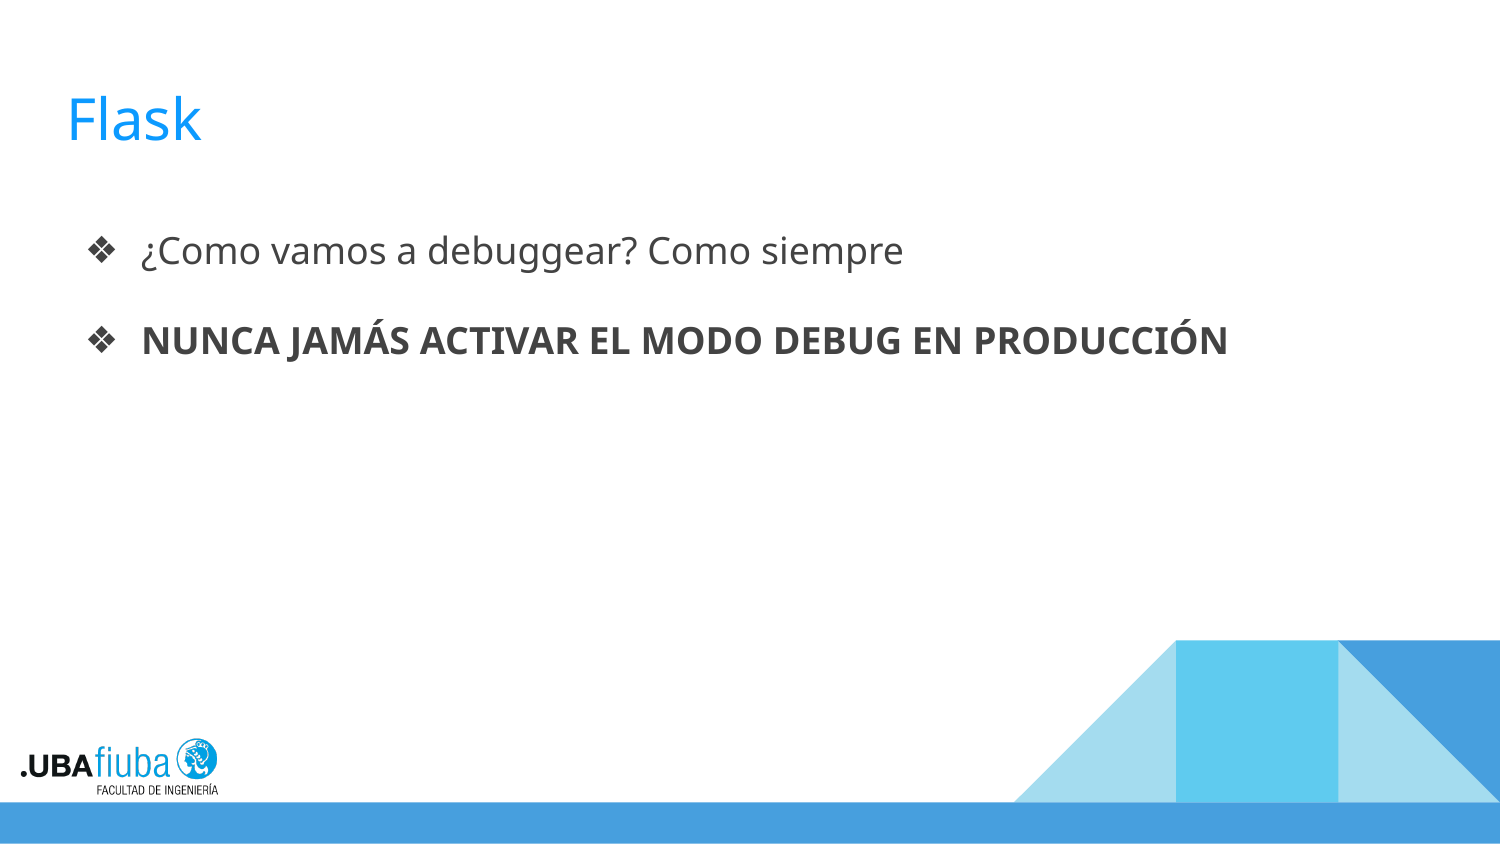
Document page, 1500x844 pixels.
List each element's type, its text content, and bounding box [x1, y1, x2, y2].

picture [0, 719, 242, 811]
list ¿Como vamos a debuggear? Como siempre NUNCA JAMÁS ACTIVAR EL MODO DEBUG EN PRODUCCIÓN [51, 166, 1449, 715]
title Flask [51, 67, 1449, 166]
